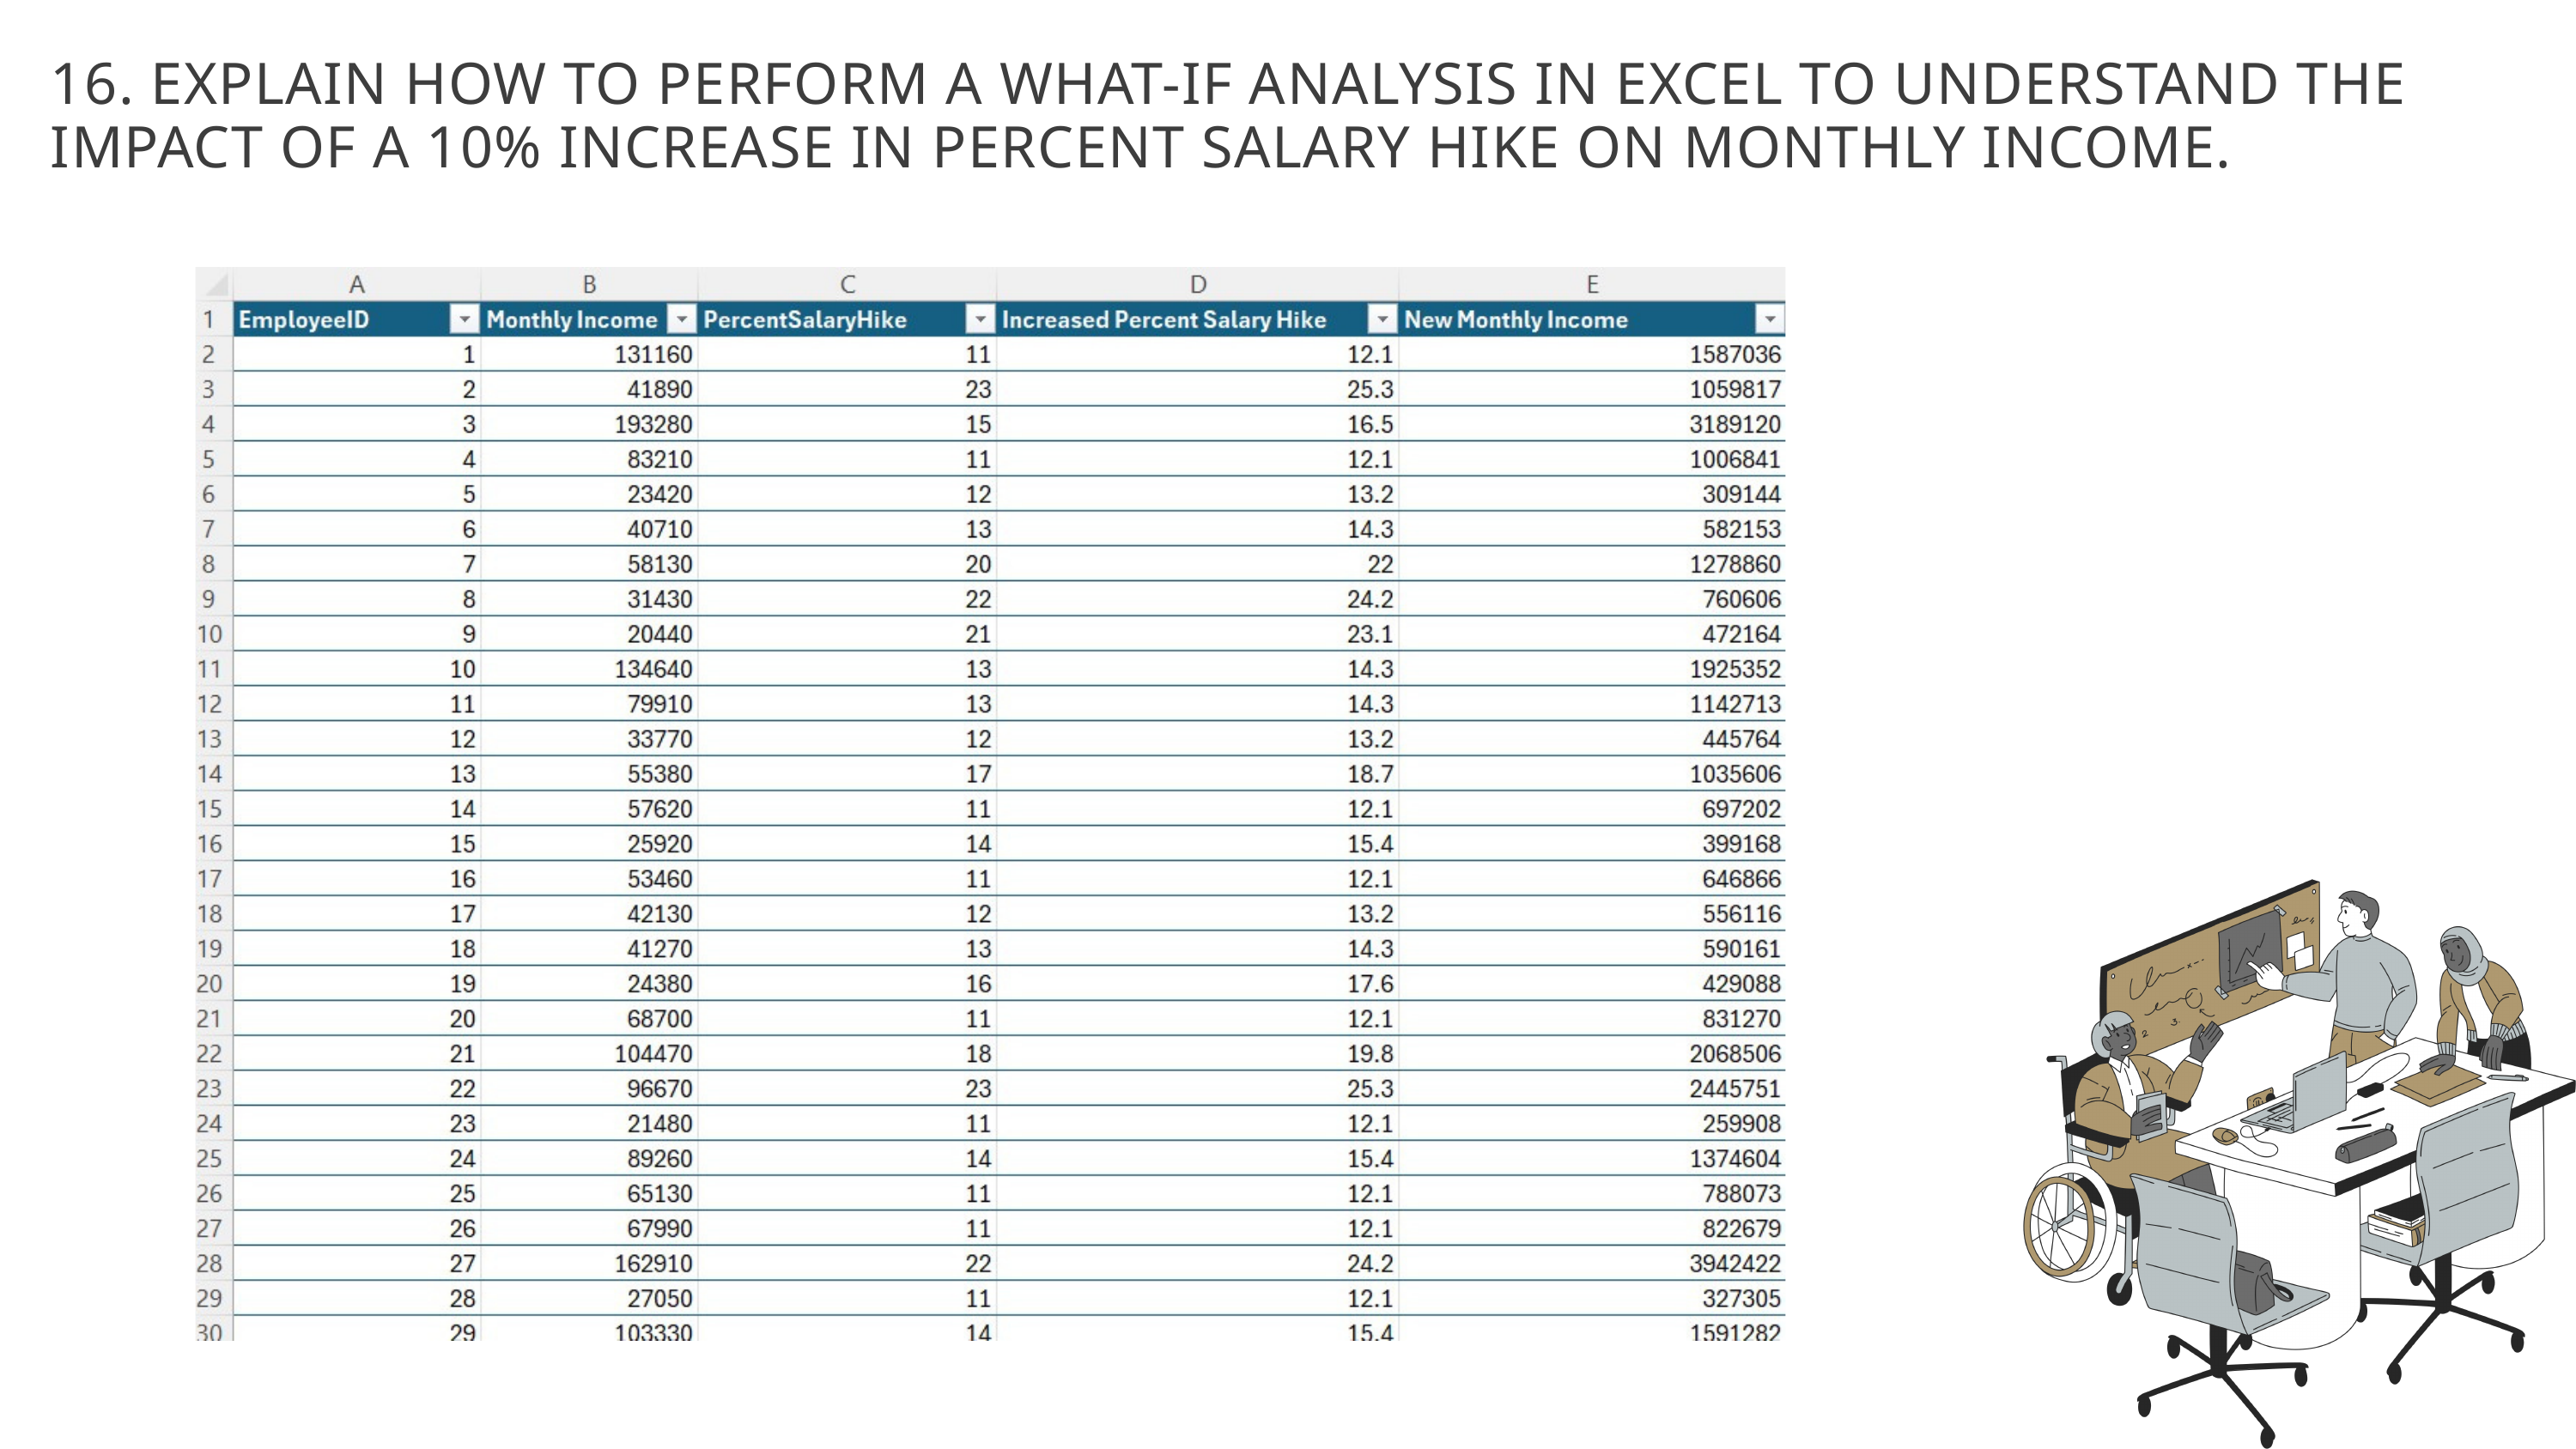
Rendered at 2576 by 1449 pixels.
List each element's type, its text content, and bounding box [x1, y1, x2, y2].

text_box [2019, 879, 2576, 1449]
text_box 16. EXPLAIN HOW TO PERFORM A WHAT-IF ANALYSIS IN EXCEL TO UNDERSTAND THE IMPACT OF A 10% INCREASE IN PERCENT SALARY HIKE ON MONTHLY INCOME. [50, 52, 2464, 179]
text_box [195, 267, 1786, 1341]
